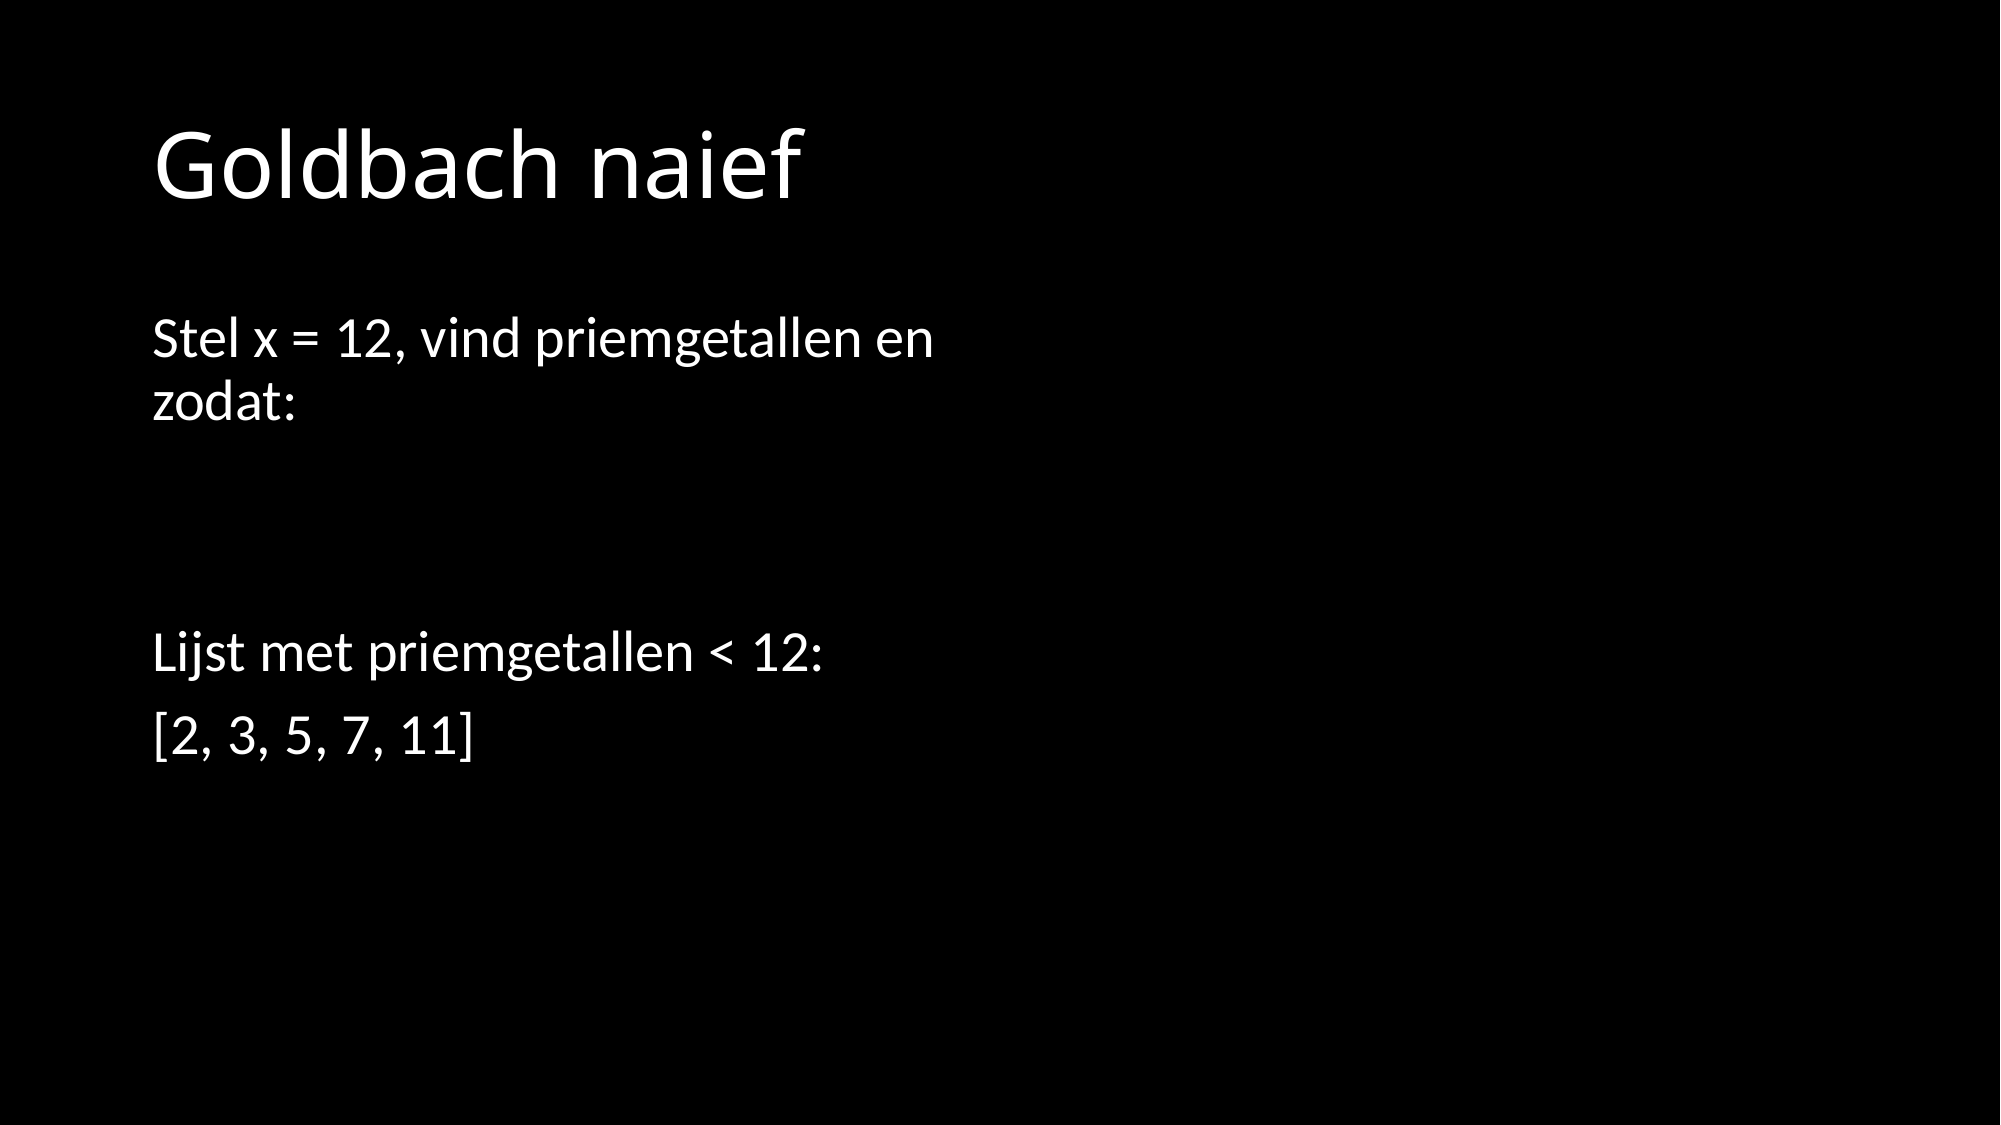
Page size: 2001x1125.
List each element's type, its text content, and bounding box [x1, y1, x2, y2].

title Goldbach naief [137, 59, 1863, 278]
